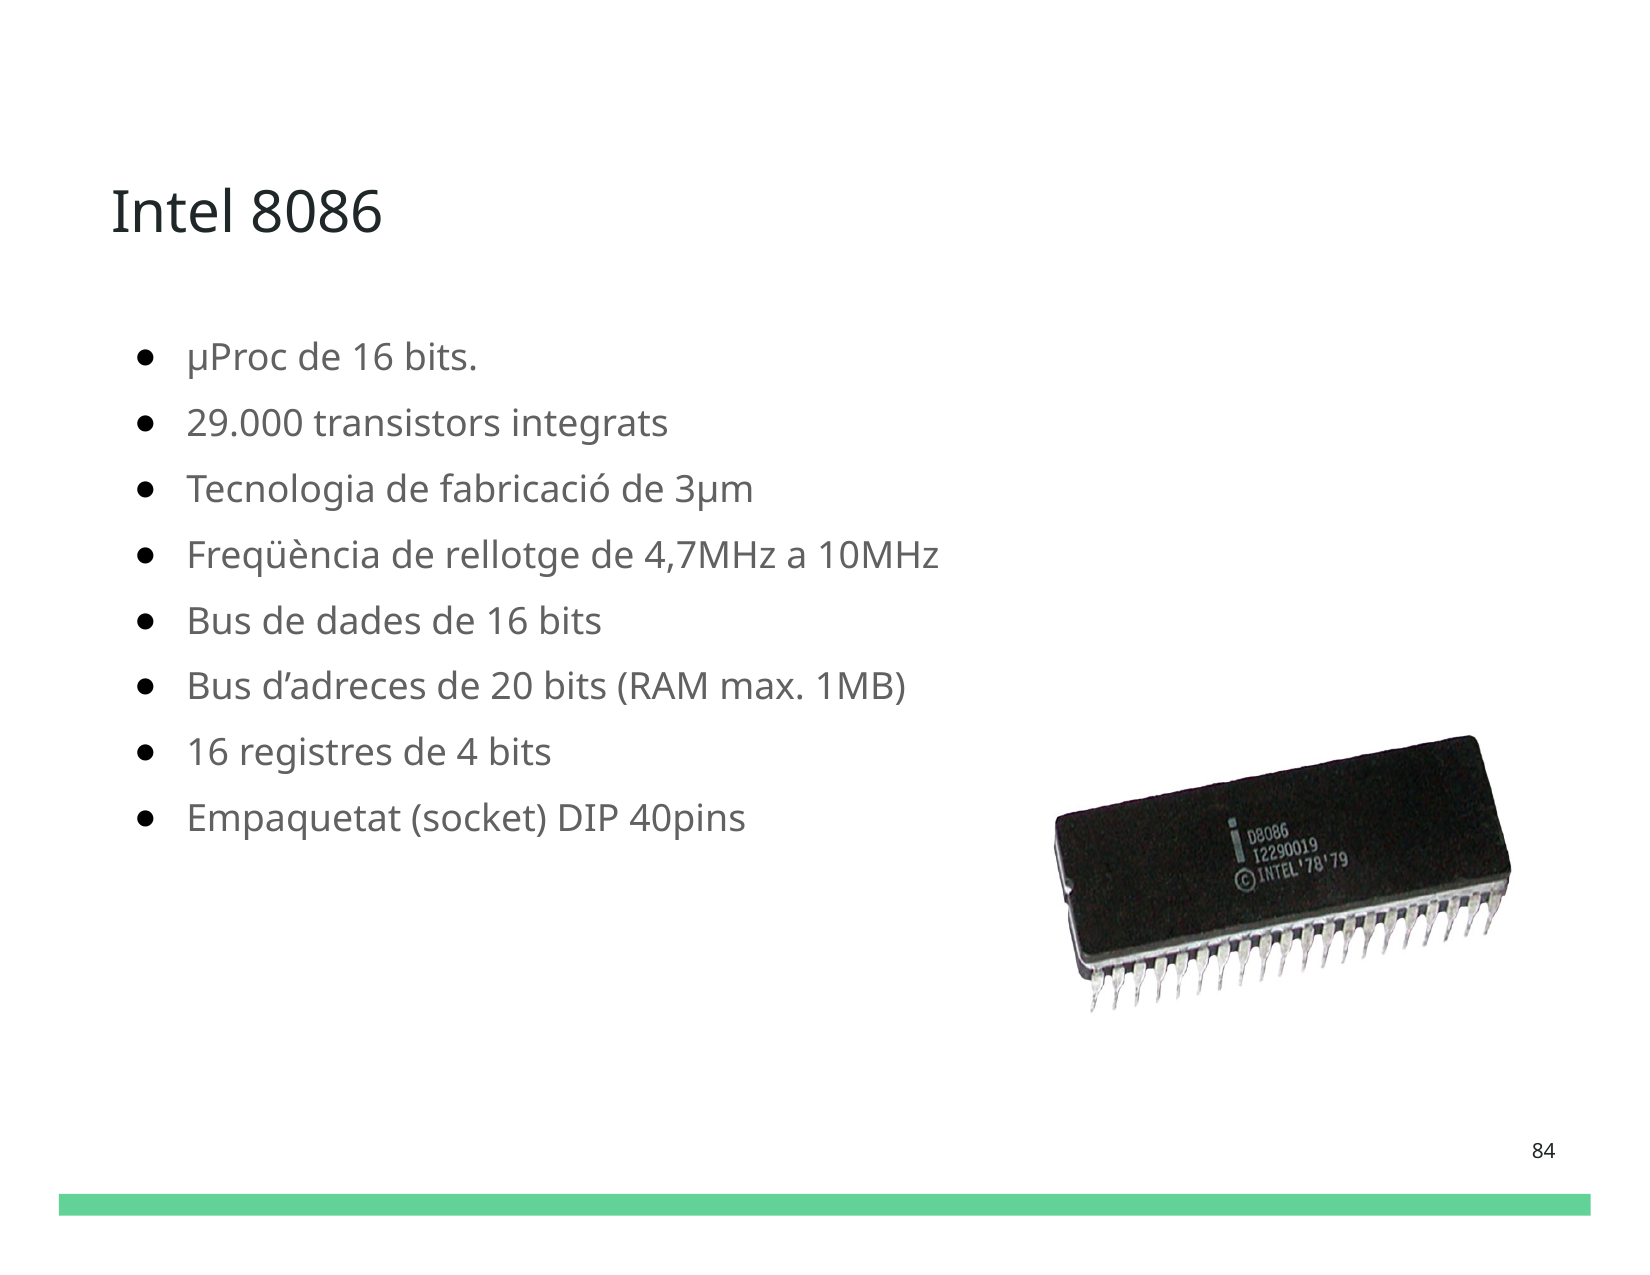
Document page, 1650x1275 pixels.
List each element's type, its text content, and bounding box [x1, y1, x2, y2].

title Intel 8086 [111, 159, 1539, 288]
list μProc de 16 bits. 29.000 transistors integrats Tecnologia de fabricació de 3μm Freqüència de rellotge de 4,7MHz a 10MHz Bus de dades de 16 bits Bus d’adreces de 20 bits (RAM max. 1MB) 16 registres de 4 bits Empaquetat (socket) DIP 40pins [111, 318, 1539, 1087]
picture [1034, 703, 1539, 1031]
slide_number 84 [1478, 1107, 1571, 1197]
